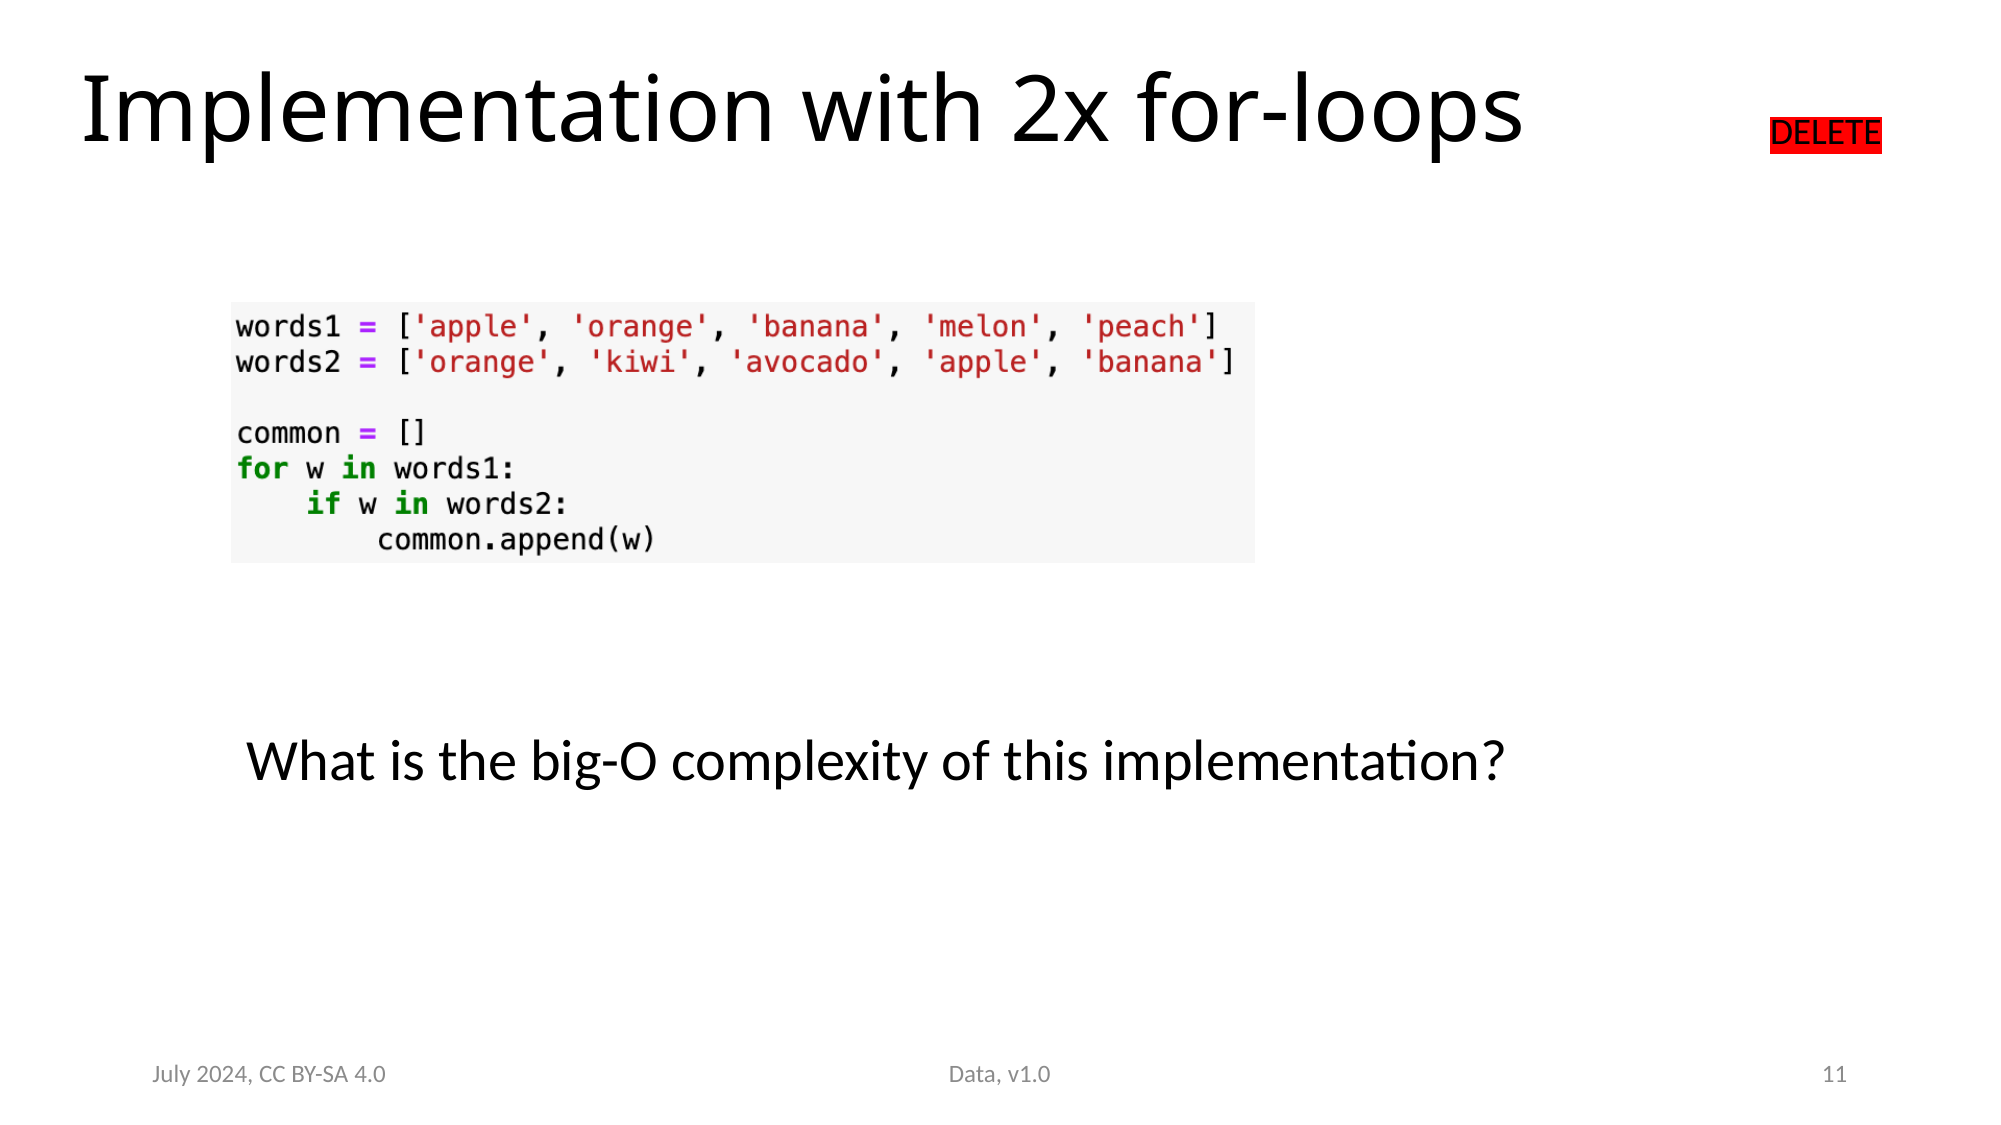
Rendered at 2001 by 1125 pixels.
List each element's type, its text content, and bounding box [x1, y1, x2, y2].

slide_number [137, 1042, 588, 1103]
text_box What is the big-O complexity of this implementation? [232, 715, 1768, 800]
text_box DELETE [1755, 100, 1897, 160]
picture [231, 301, 1255, 563]
title Implementation with 2x for-loops [66, 37, 1922, 186]
footer Data, v1.0 [662, 1042, 1338, 1103]
slide_number 11 [1412, 1042, 1863, 1103]
